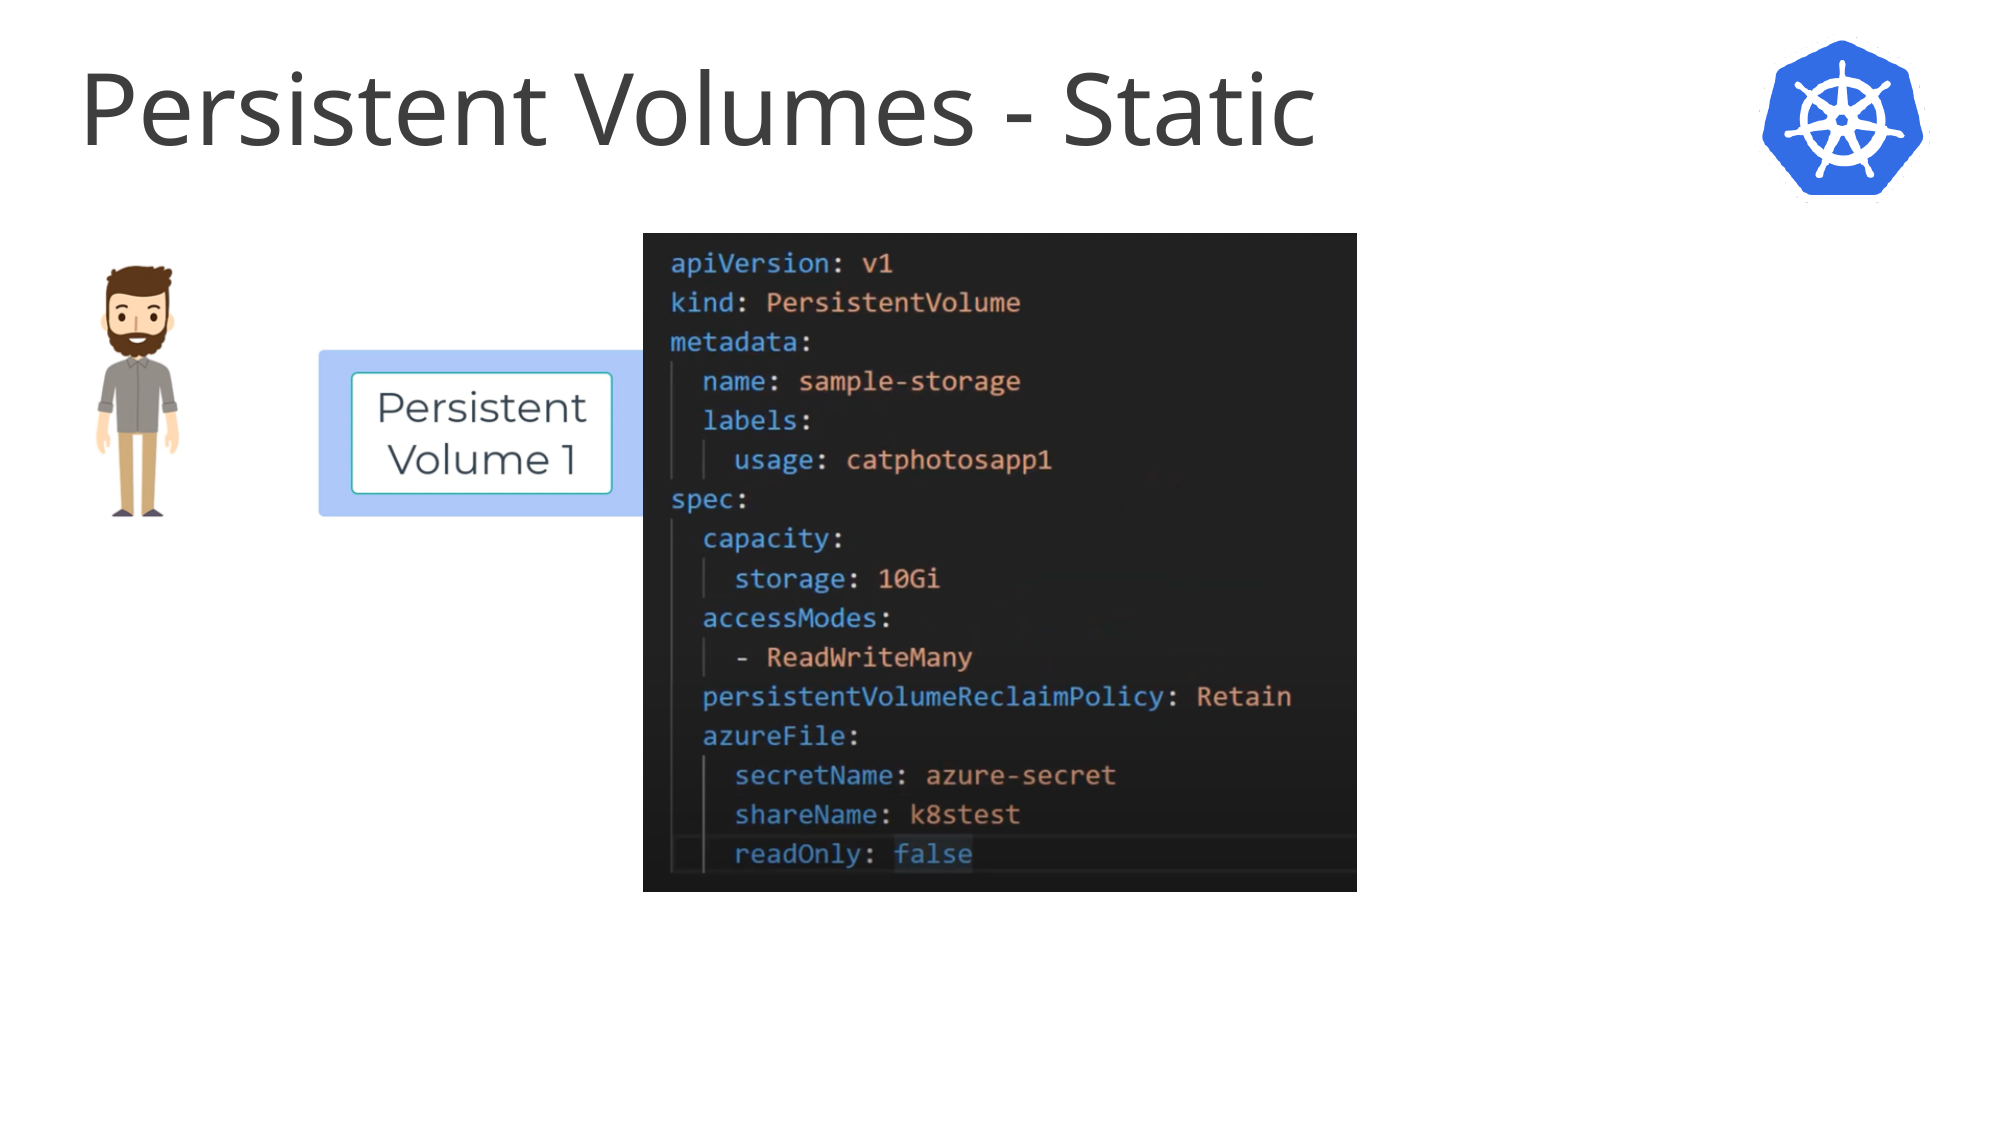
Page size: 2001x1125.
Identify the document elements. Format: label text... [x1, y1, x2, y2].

text_box Persistent Volumes - Static [78, 59, 1617, 168]
picture [78, 233, 1357, 892]
picture [1754, 31, 1930, 203]
